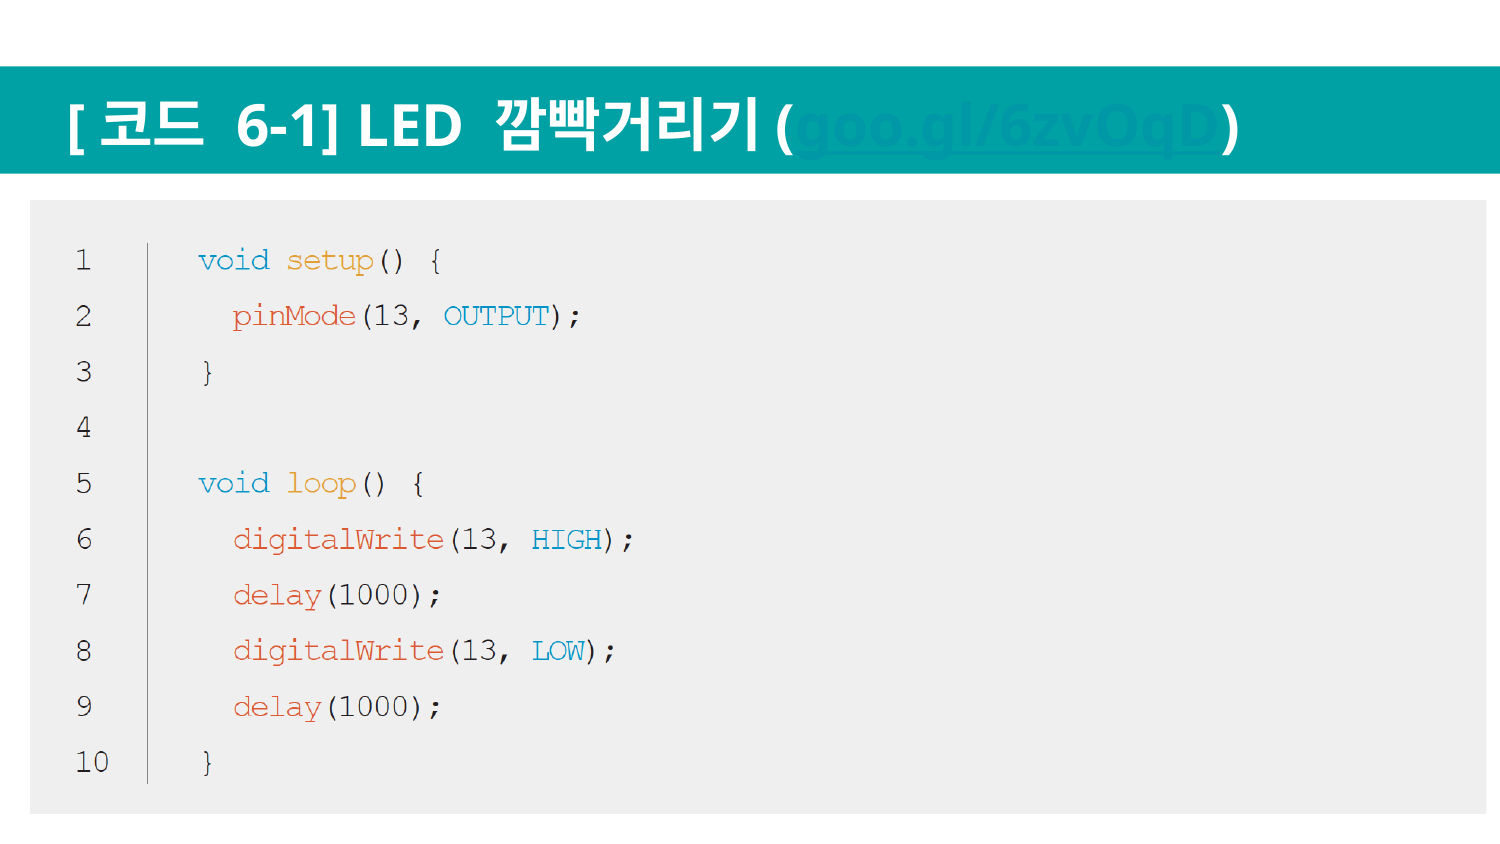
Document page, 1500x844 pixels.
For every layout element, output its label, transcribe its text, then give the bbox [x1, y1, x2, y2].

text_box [30, 200, 1487, 814]
title [코드 6-1] LED 깜빡거리기(goo.gl/6zvOqD) [51, 72, 1449, 167]
